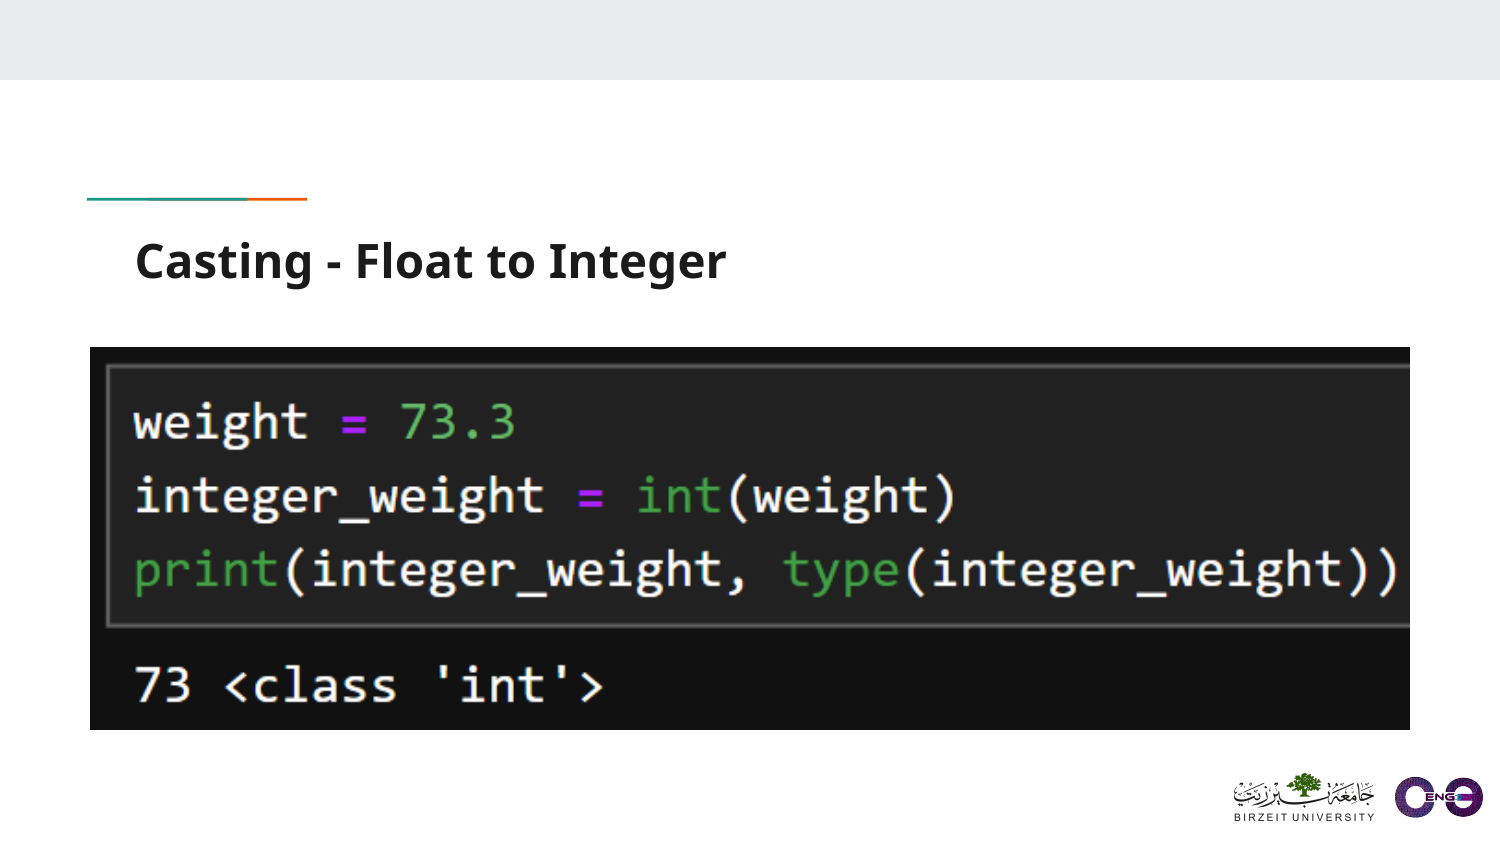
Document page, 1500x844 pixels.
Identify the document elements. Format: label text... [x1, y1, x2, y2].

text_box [1233, 748, 1488, 844]
title Casting - Float to Integer [119, 216, 1381, 305]
picture [90, 346, 1410, 731]
